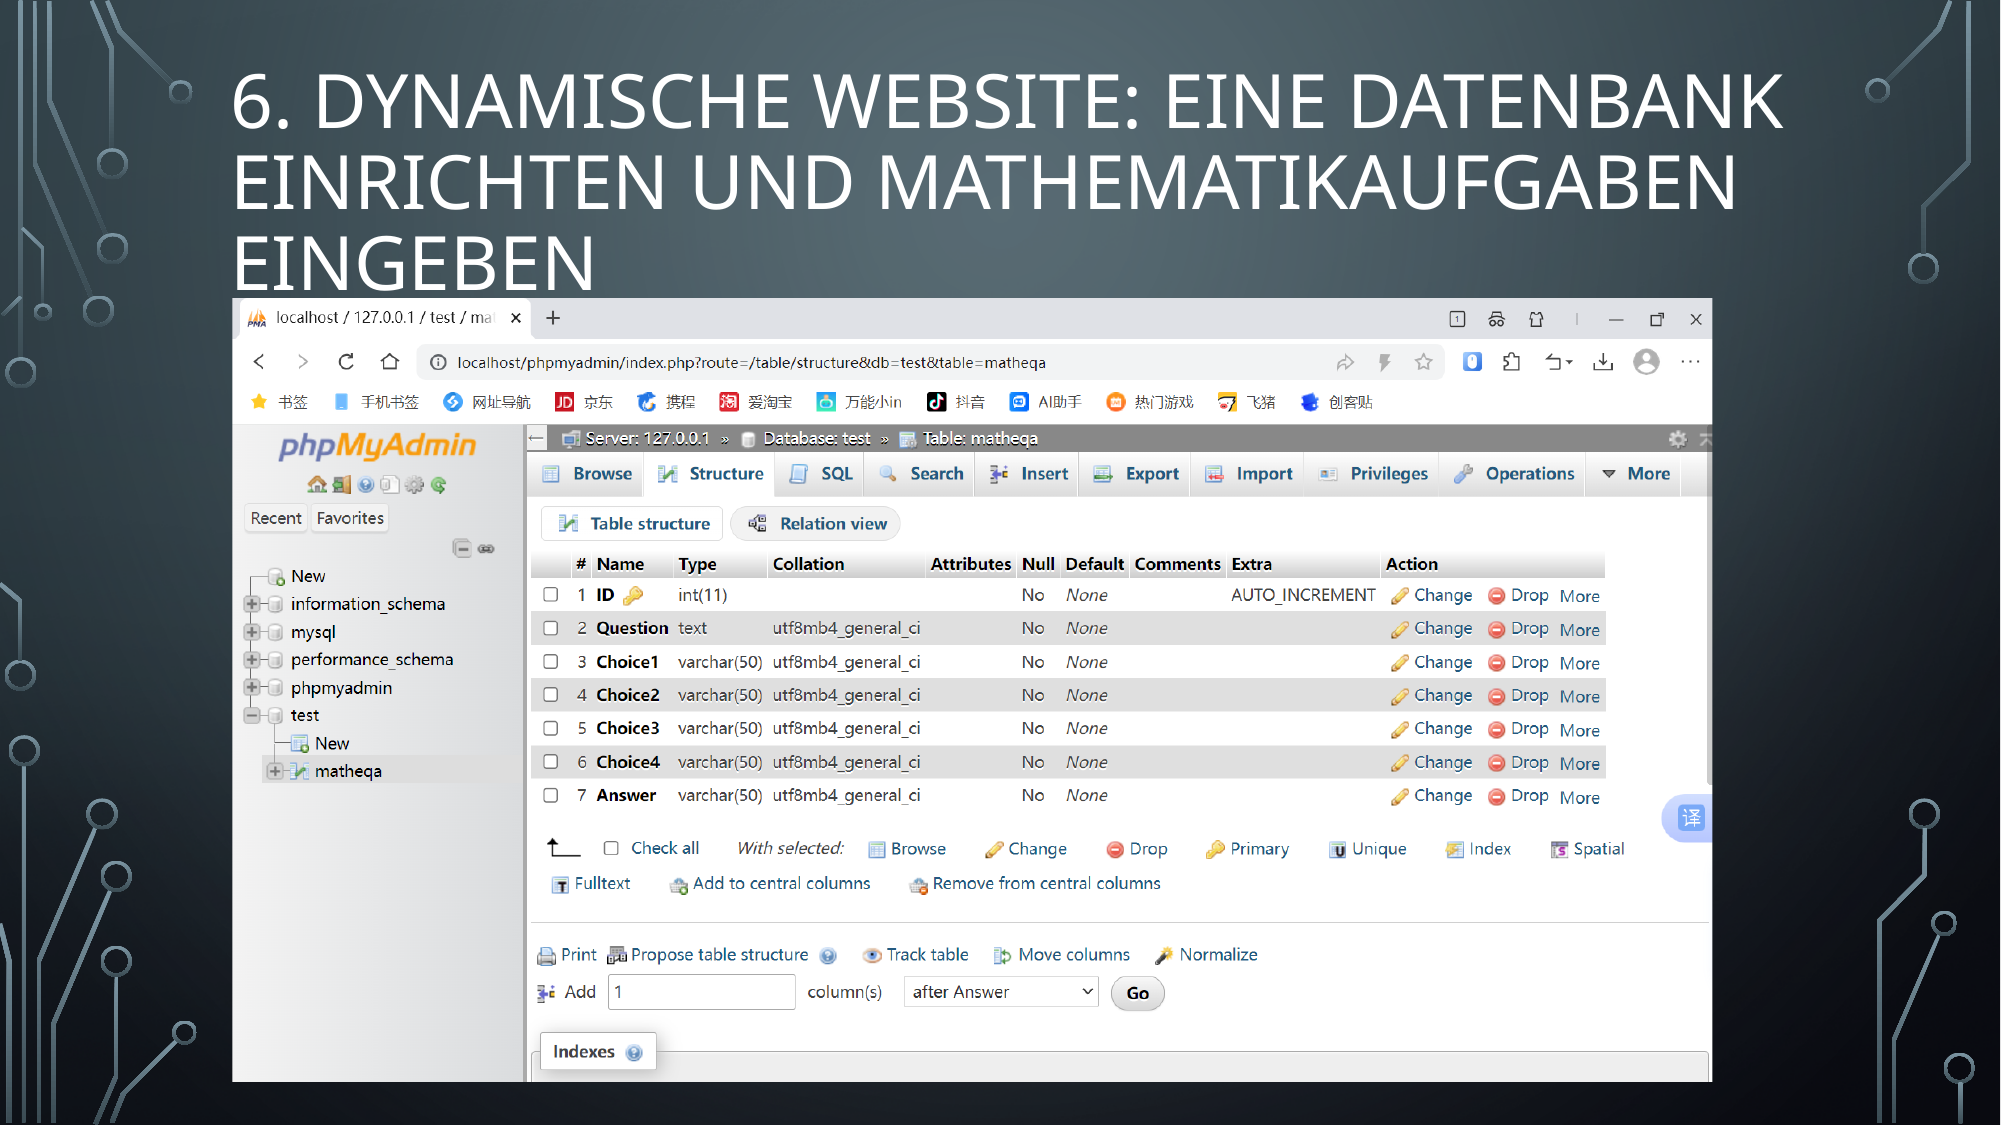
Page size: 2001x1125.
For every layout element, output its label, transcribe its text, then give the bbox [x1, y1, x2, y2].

picture [231, 298, 1713, 1082]
text_box 6. Dynamische website: Eine Datenbank einrichten und Mathematikaufgaben eingeben [215, 56, 1841, 299]
